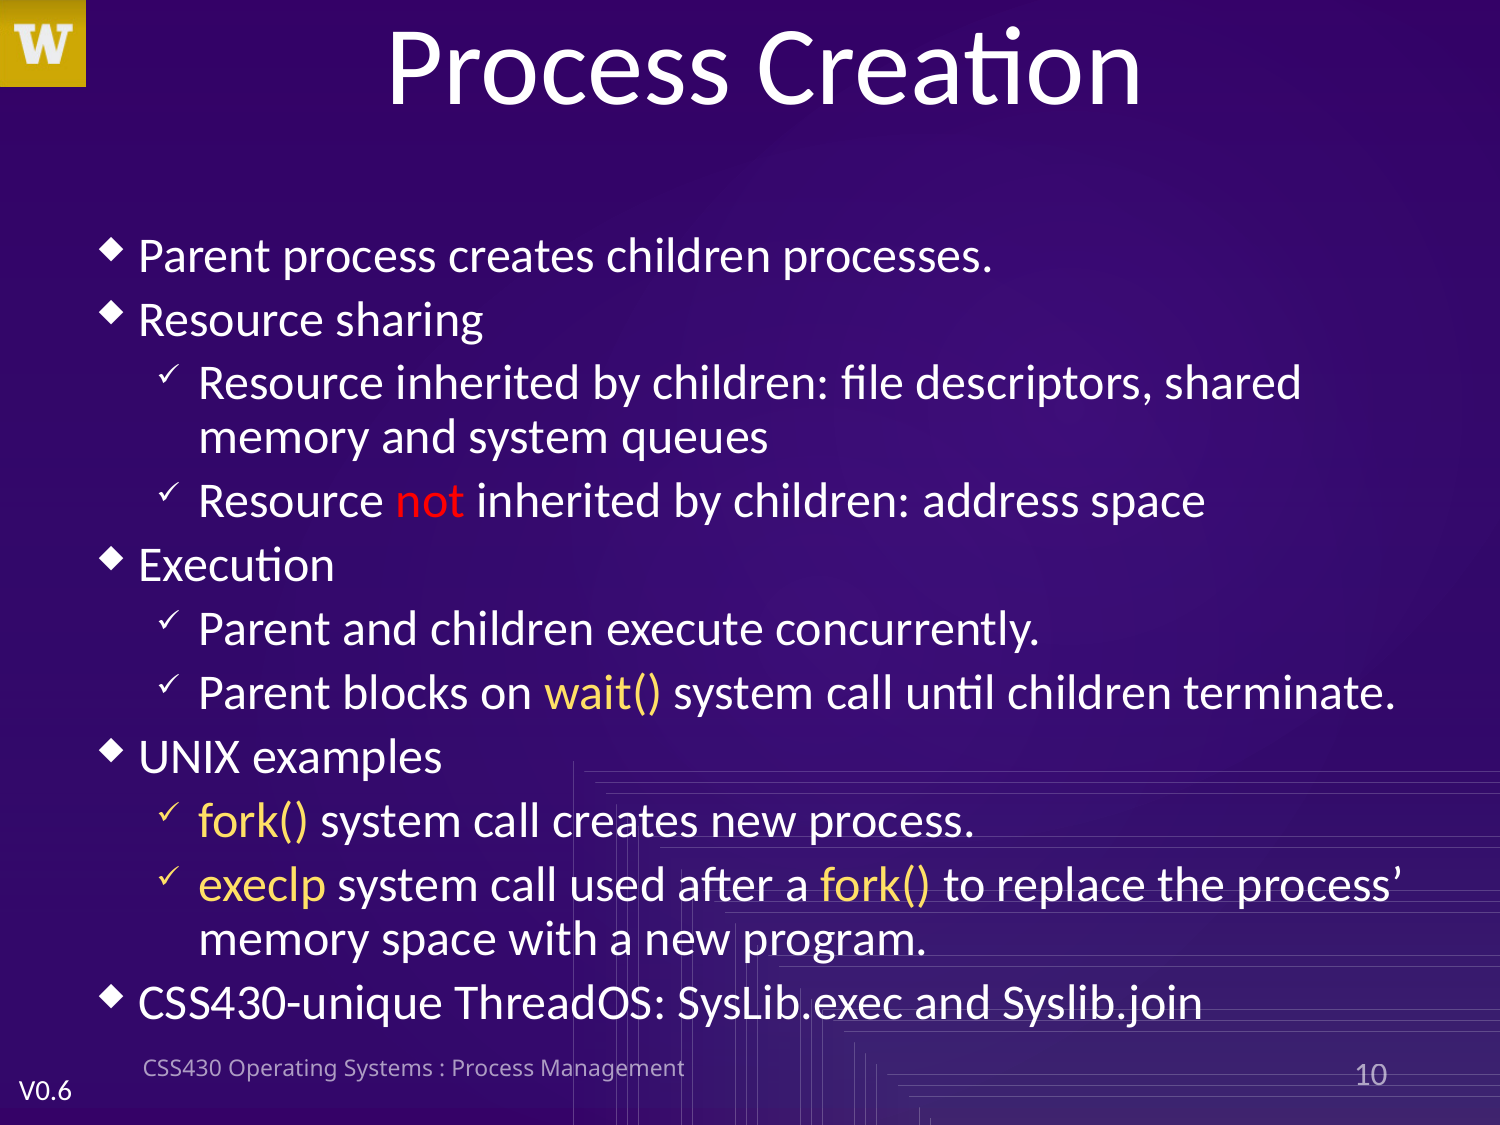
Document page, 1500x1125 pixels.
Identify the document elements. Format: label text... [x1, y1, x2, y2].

footer CSS430 Operating Systems : Process Management [127, 1039, 885, 1100]
picture [0, 0, 86, 87]
text_box Parent process creates children processes. Resource sharing Resource inherited by children: file descriptors, shared memory and system queues Resource not inherited by children: address space Execution Parent and children execute concurrently. Parent blocks on wait() system call until children terminate. UNIX examples fork() system call creates new process. execlp system call used after a fork() to replace the process’ memory space with a new program. CSS430-unique ThreadOS: SysLib.exec and Syslib.join [78, 324, 1426, 1000]
slide_number 10 [1235, 1039, 1403, 1100]
title Process Creation [127, 0, 1403, 119]
